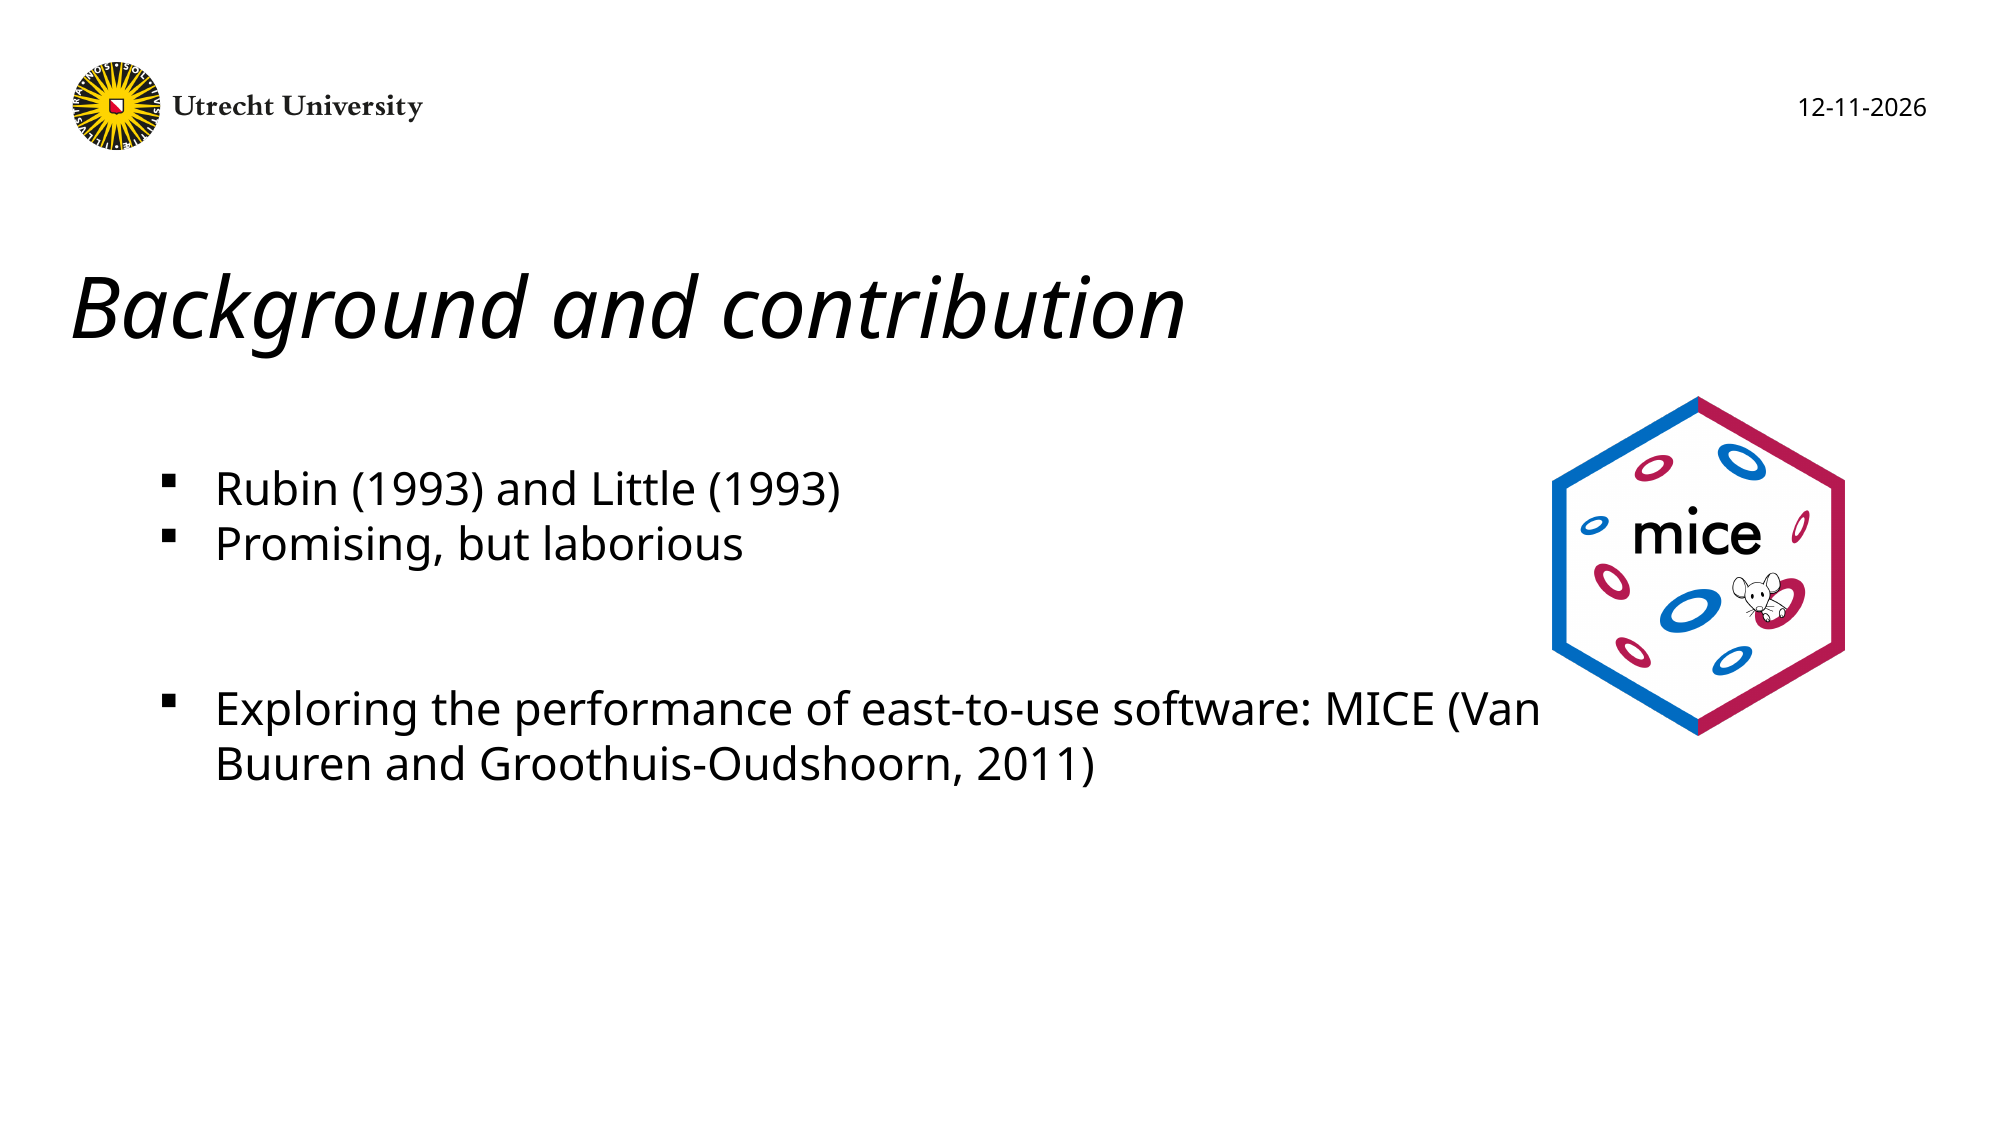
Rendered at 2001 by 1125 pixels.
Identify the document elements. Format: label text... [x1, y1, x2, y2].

picture [0, 0, 526, 208]
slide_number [1635, 84, 1943, 120]
text_box Rubin (1993) and Little (1993) Promising, but laborious Exploring the performance of east-to-use software: MICE (Van Buuren and Groothuis-Oudshoorn, 2011) [143, 284, 1636, 965]
title Background and contribution [18, 212, 1263, 397]
picture [1552, 395, 1845, 736]
